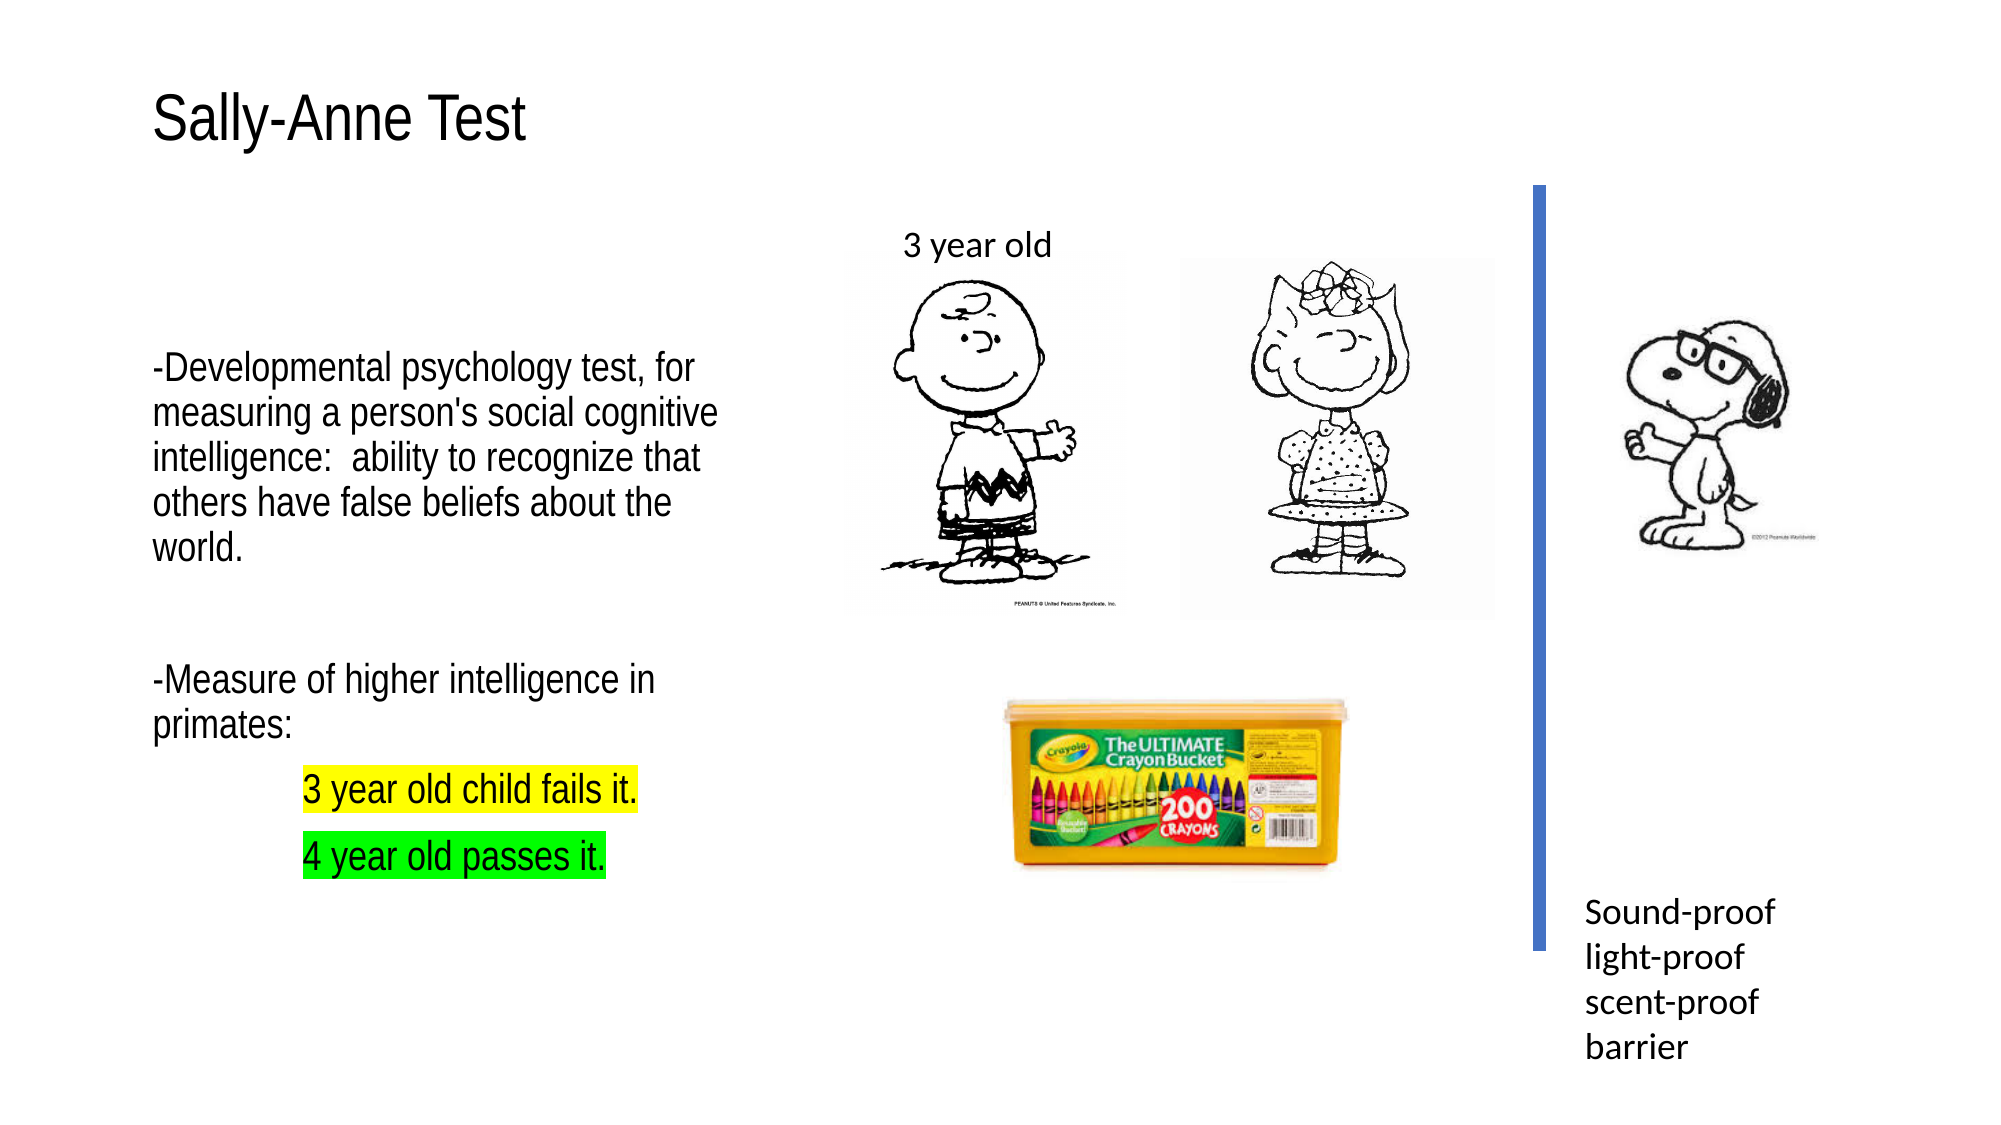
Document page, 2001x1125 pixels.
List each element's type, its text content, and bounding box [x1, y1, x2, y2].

picture [1180, 258, 1495, 620]
picture [1002, 653, 1350, 924]
picture [844, 251, 1127, 616]
title Sally-Anne Test [137, 75, 783, 162]
list -Developmental psychology test, for measuring a person's social cognitive intelligence: ability to recognize that others have false beliefs about the world. -Measure of higher intelligence in primates: 3 year old child fails it. 4 year old passes it. [137, 337, 783, 963]
text_box 3 year old [888, 212, 1068, 251]
text_box Sound-proof light-proof scent-proof barrier [1570, 879, 1881, 1075]
picture [1584, 307, 1838, 560]
